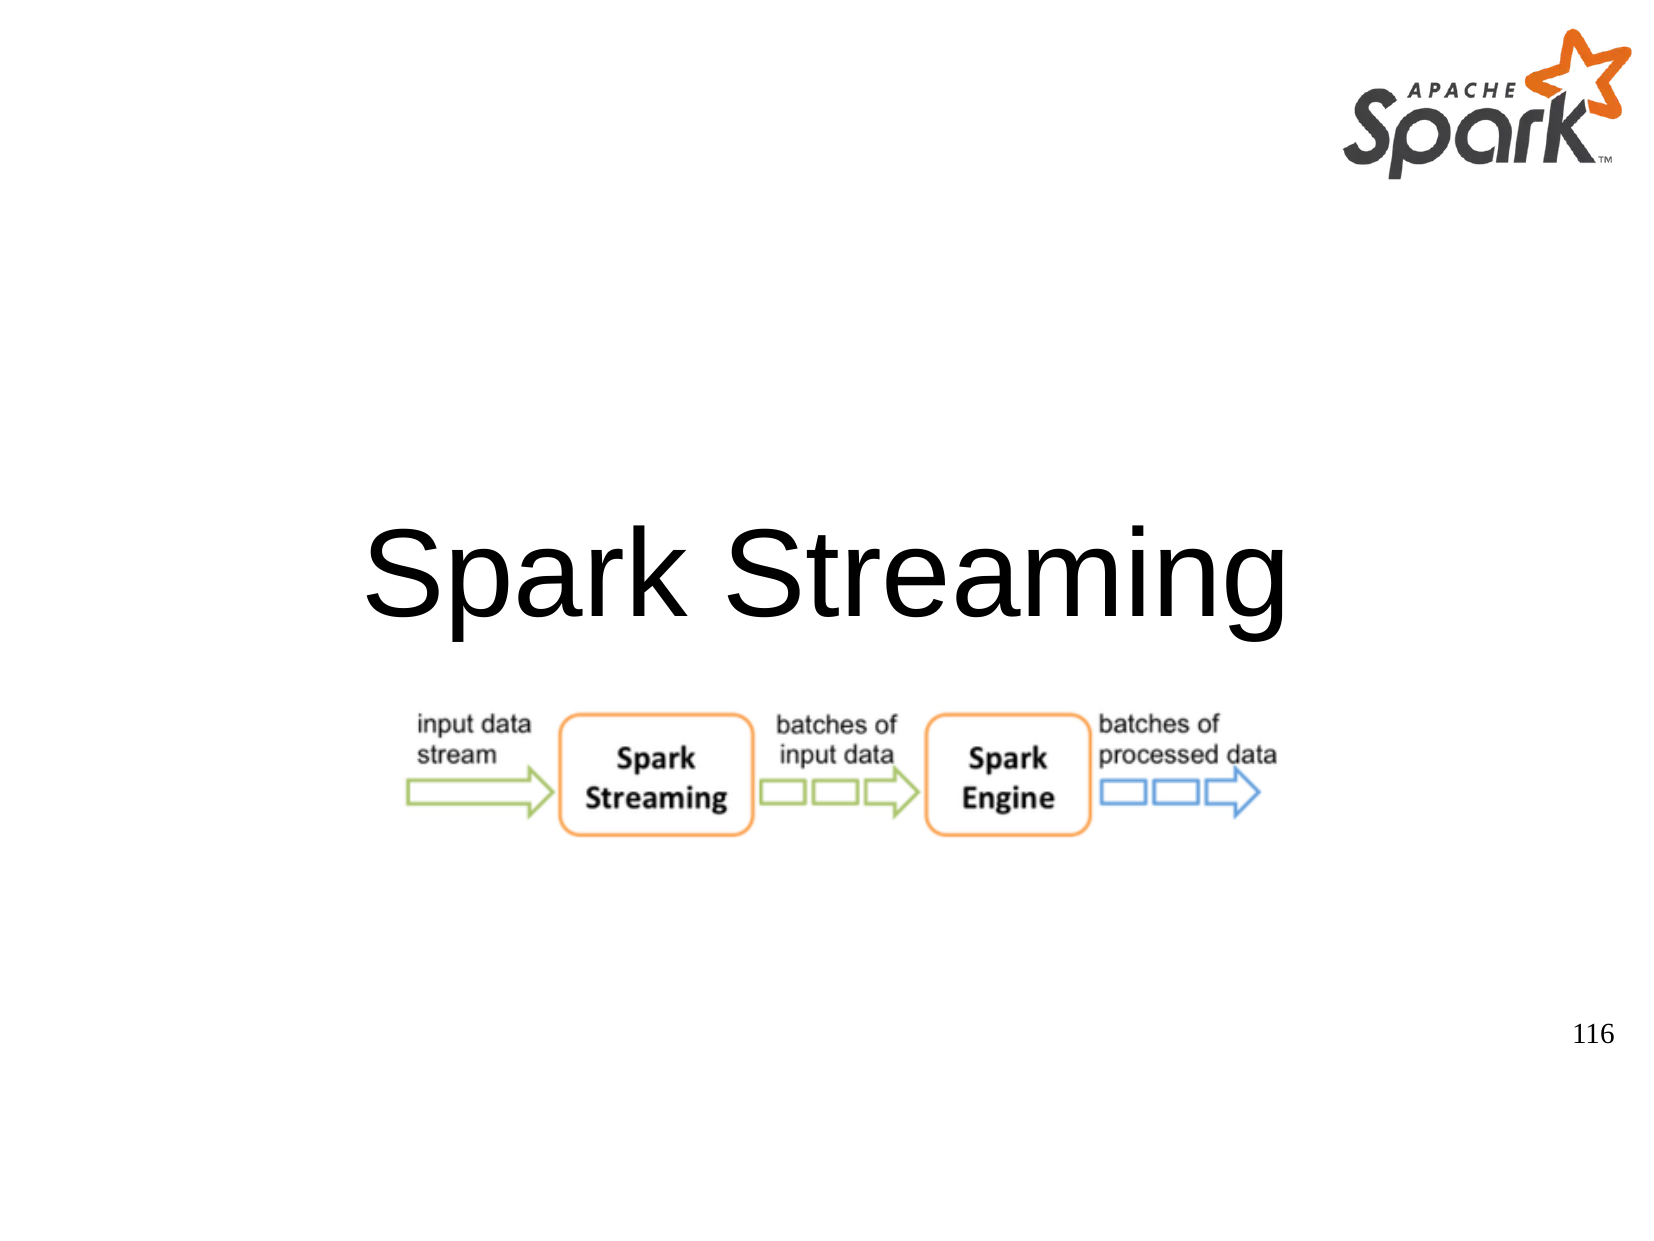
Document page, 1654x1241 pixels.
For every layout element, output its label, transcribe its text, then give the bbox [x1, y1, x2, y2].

picture [1341, 27, 1632, 182]
slide_number 116 [1532, 998, 1632, 1070]
title Spark Streaming [56, 289, 1598, 661]
picture [376, 660, 1365, 872]
